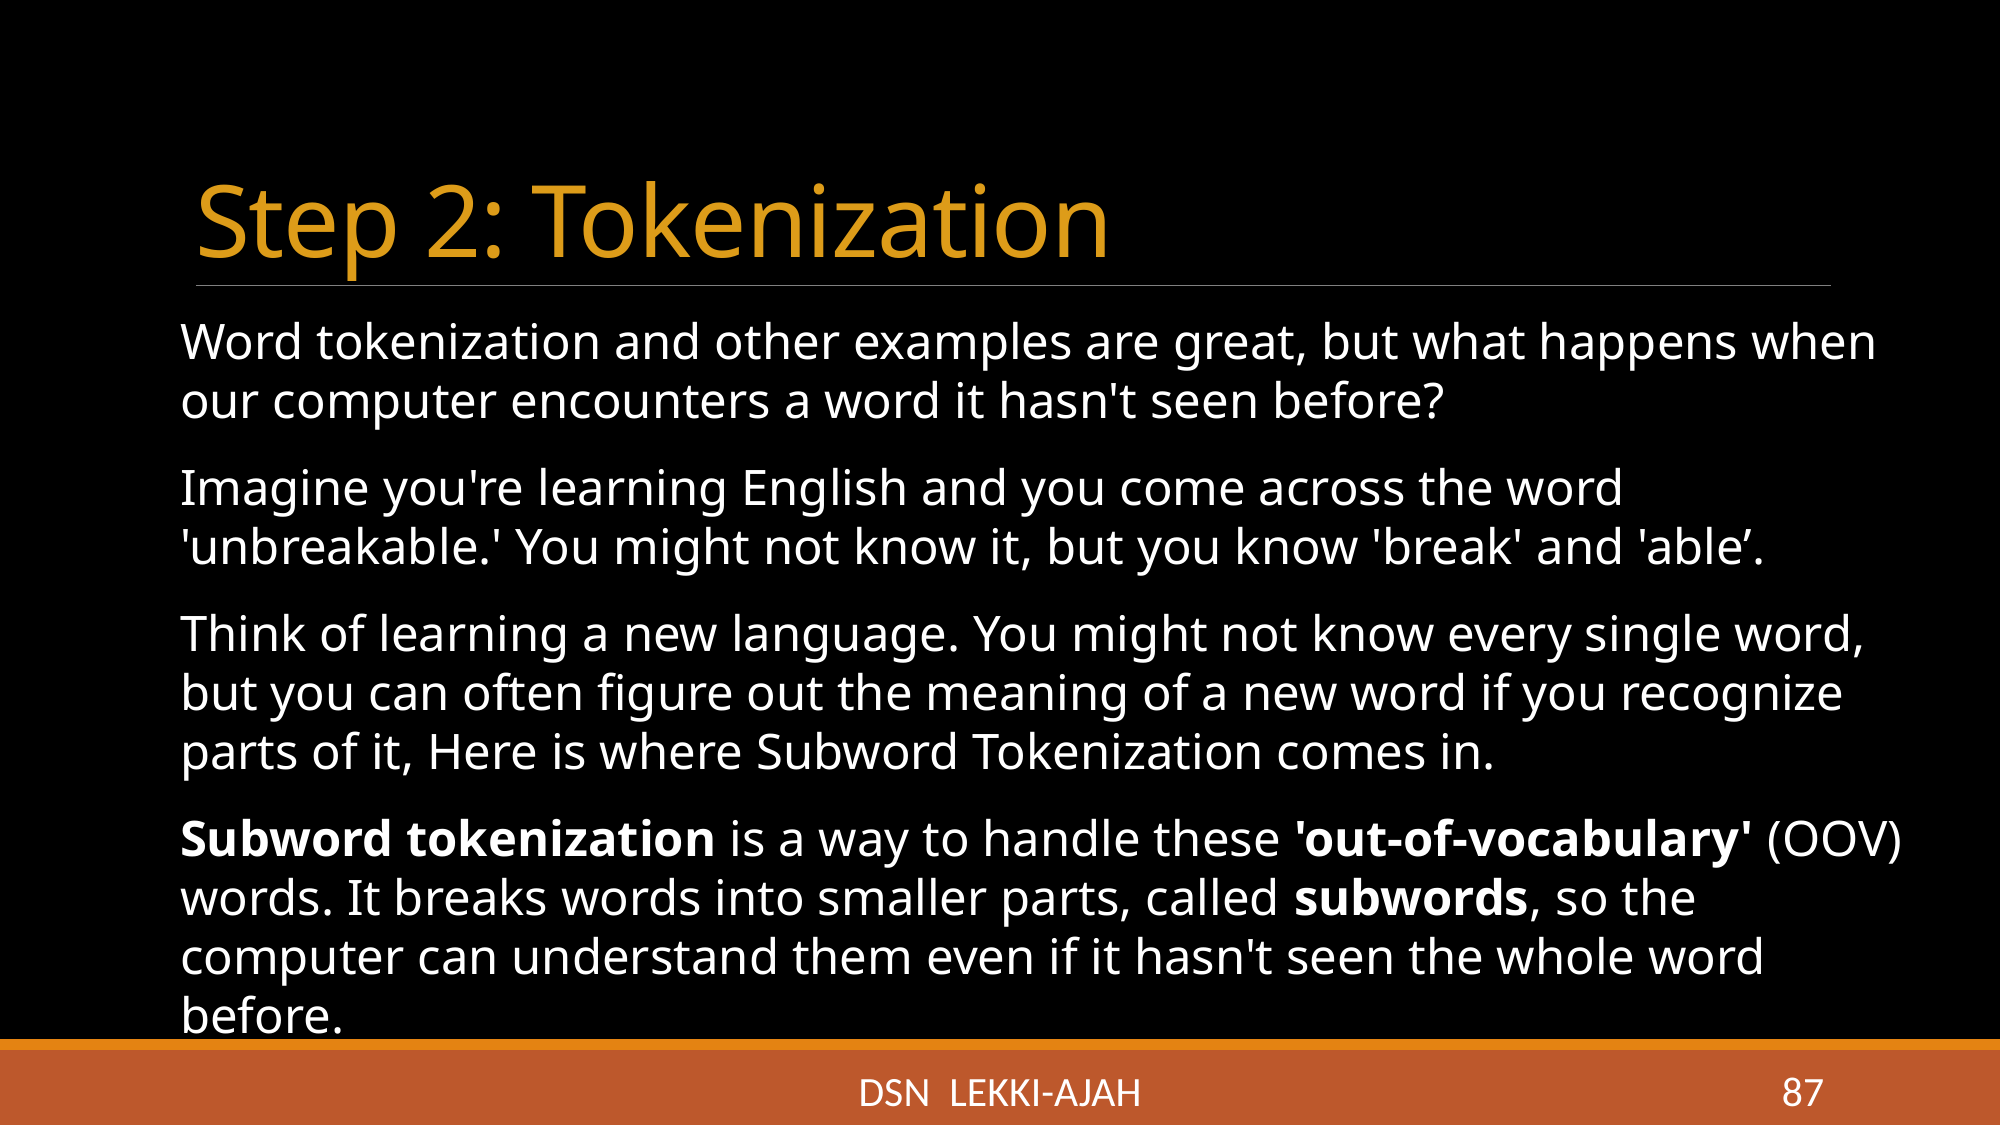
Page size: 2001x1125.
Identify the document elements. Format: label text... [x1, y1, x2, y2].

text_box [277, 919, 933, 1054]
list Word tokenization and other examples are great, but what happens when our computer encounters a word it hasn't seen before? Imagine you're learning English and you come across the word 'unbreakable.' You might not know it, but you know 'break' and 'able’. Think of learning a new language. You might not know every single word, but you can often figure out the meaning of a new word if you recognize parts of it, Here is where Subword Tokenization comes in. Subword tokenization is a way to handle these 'out-of-vocabulary' (OOV) words. It breaks words into smaller parts, called subwords, so the computer can understand them even if it hasn't seen the whole word before. [180, 302, 1931, 1054]
footer DSN LEKKI-AJAH [604, 1059, 1396, 1120]
slide_number 87 [1624, 1059, 1840, 1120]
title Step 2: Tokenization [180, 47, 1830, 285]
